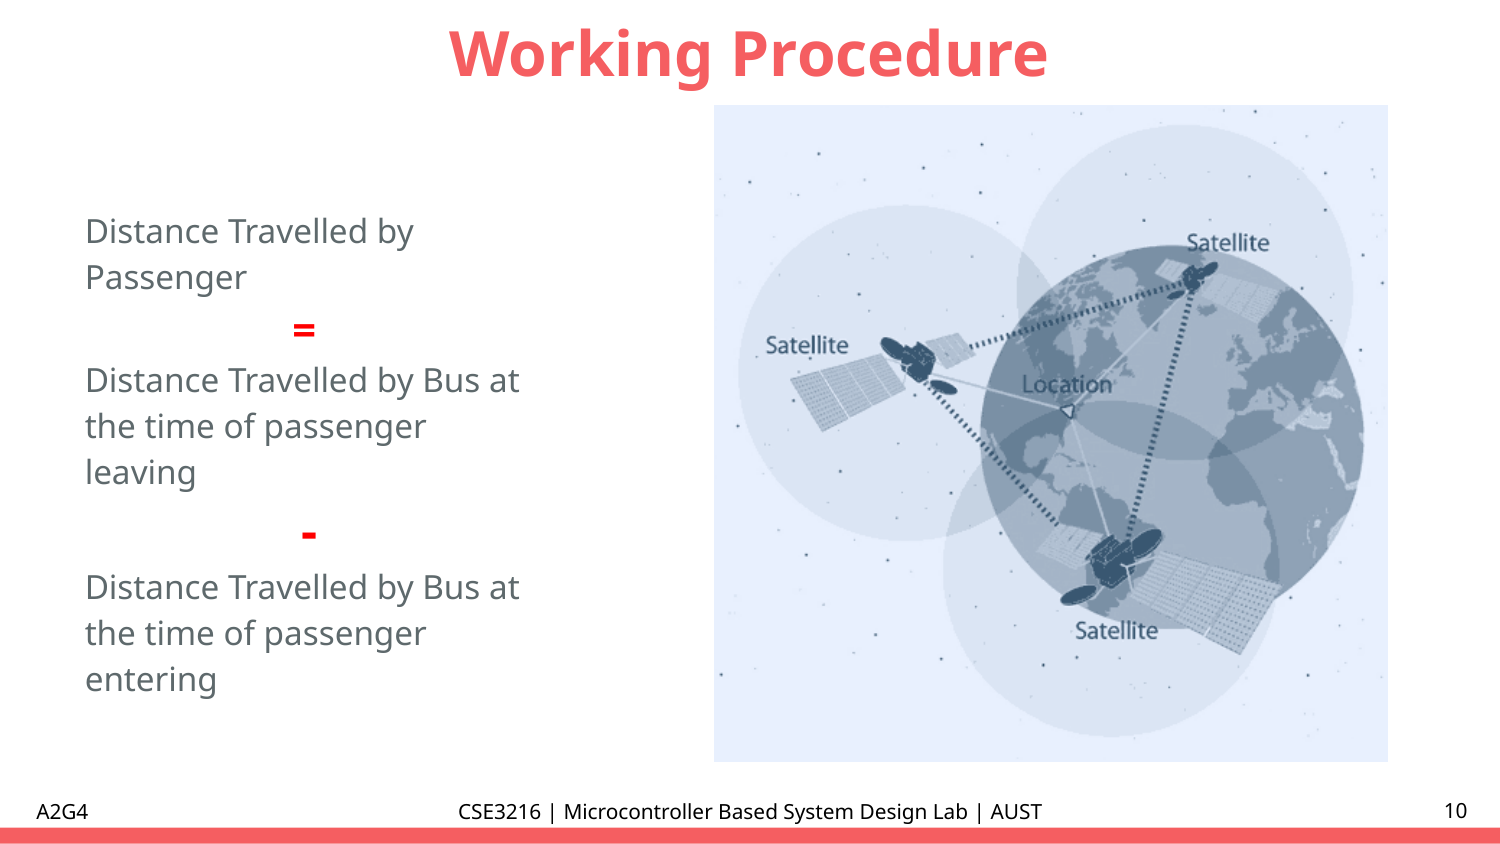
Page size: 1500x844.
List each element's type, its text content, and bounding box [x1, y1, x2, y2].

text_box A2G4 [12, 791, 113, 832]
list Distance Travelled by Passenger = Distance Travelled by Bus at the time of passenger leaving - Distance Travelled by Bus at the time of passenger entering [51, 189, 550, 765]
picture [714, 105, 1388, 762]
text_box CSE3216 | Microcontroller Based System Design Lab | AUST [379, 791, 1121, 832]
text_box 10 [1387, 791, 1488, 832]
title Working Procedure [51, 0, 1449, 103]
